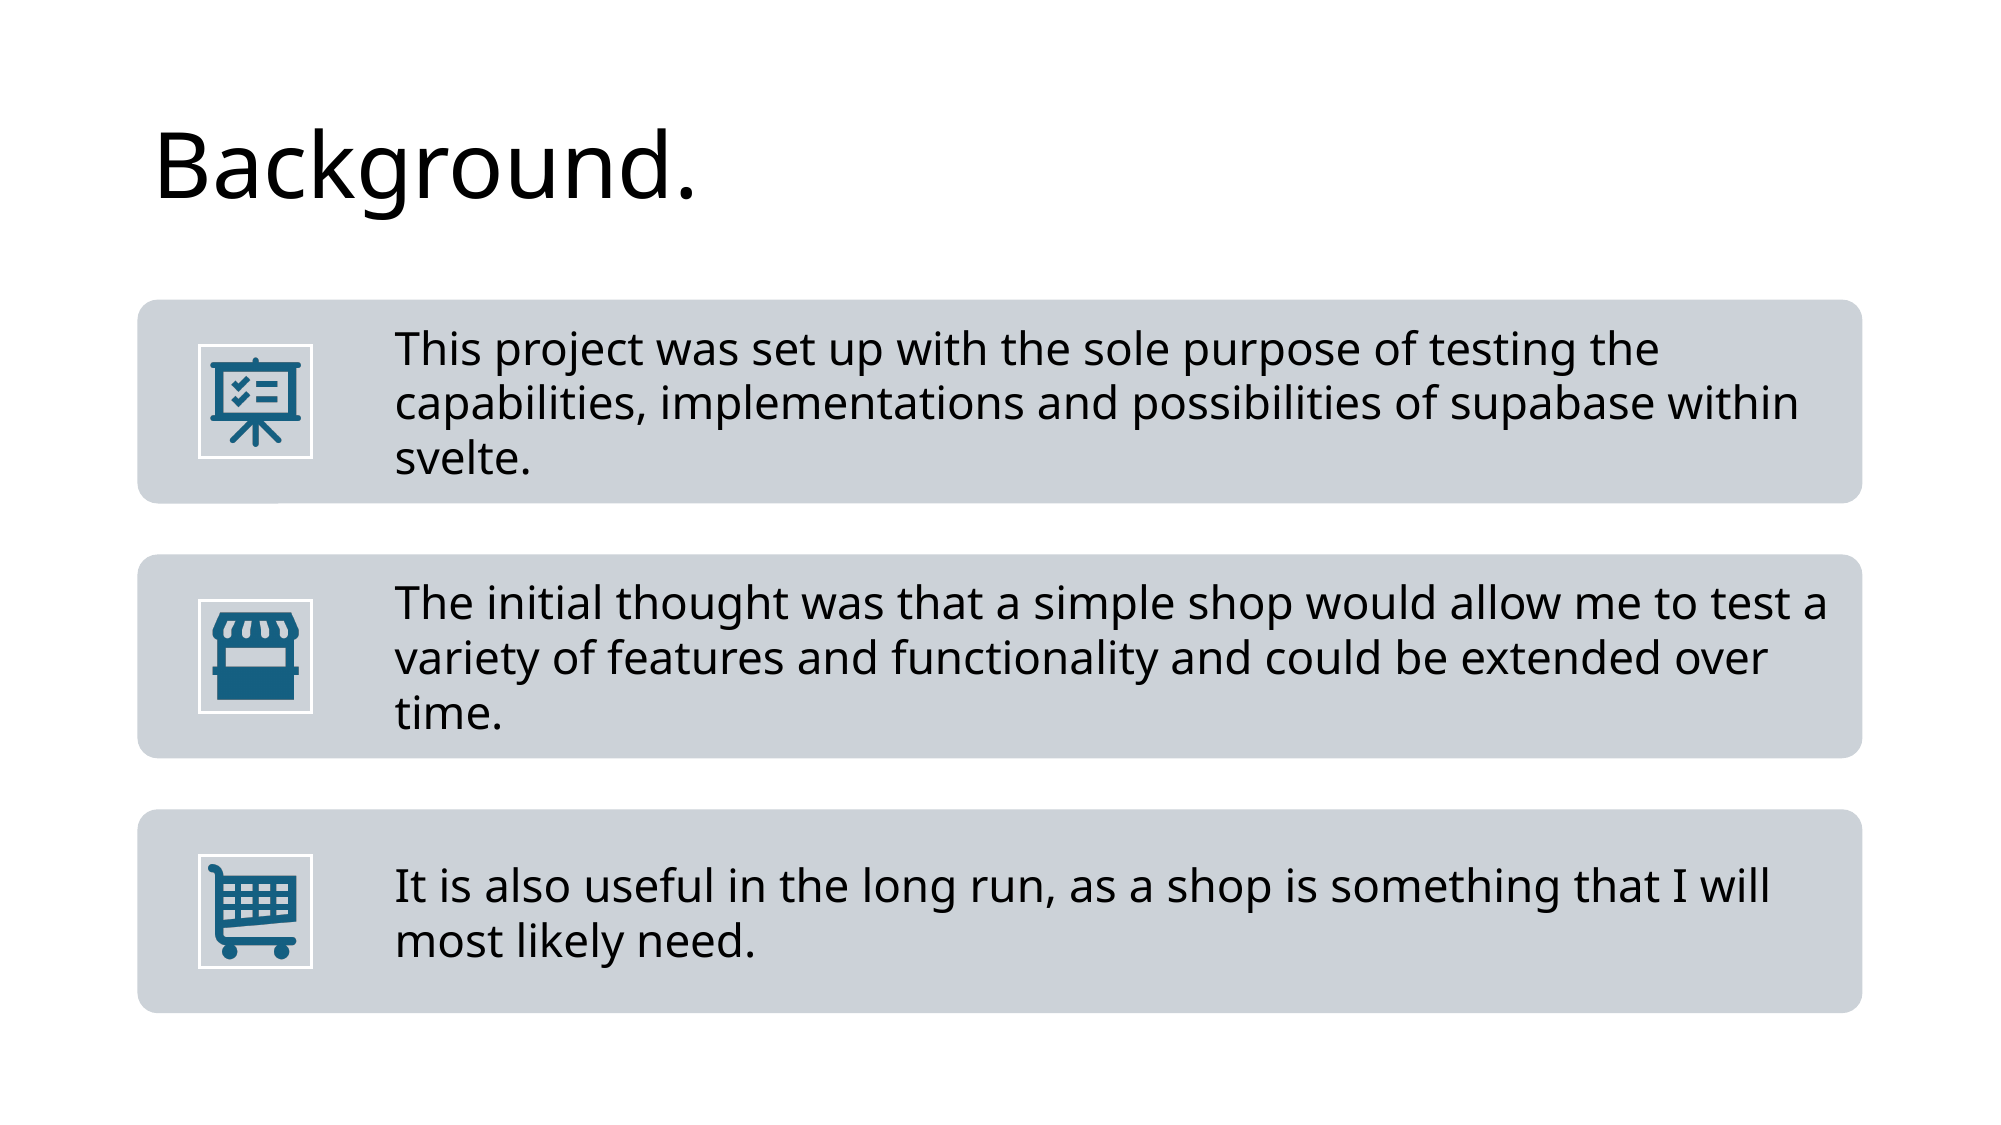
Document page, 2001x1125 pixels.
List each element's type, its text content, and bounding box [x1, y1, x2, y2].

title Background. [137, 59, 1863, 278]
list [136, 298, 1863, 1014]
